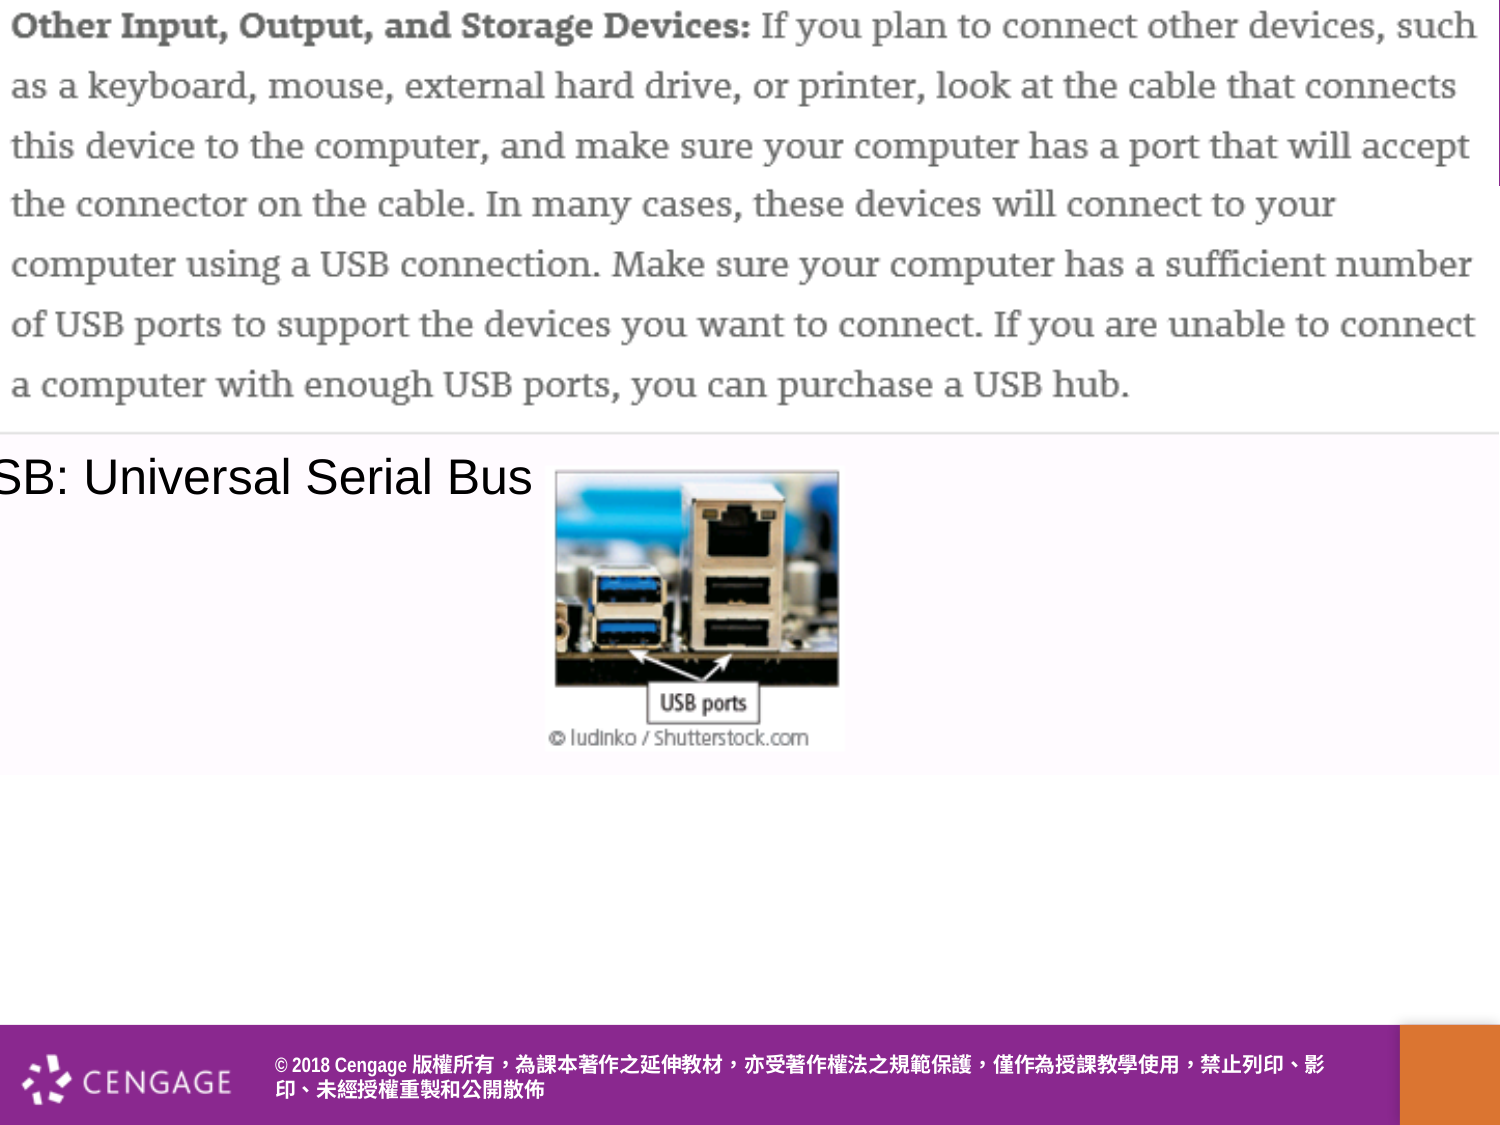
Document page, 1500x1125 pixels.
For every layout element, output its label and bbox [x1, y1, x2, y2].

picture [12, 1045, 236, 1113]
picture [0, 0, 1499, 776]
